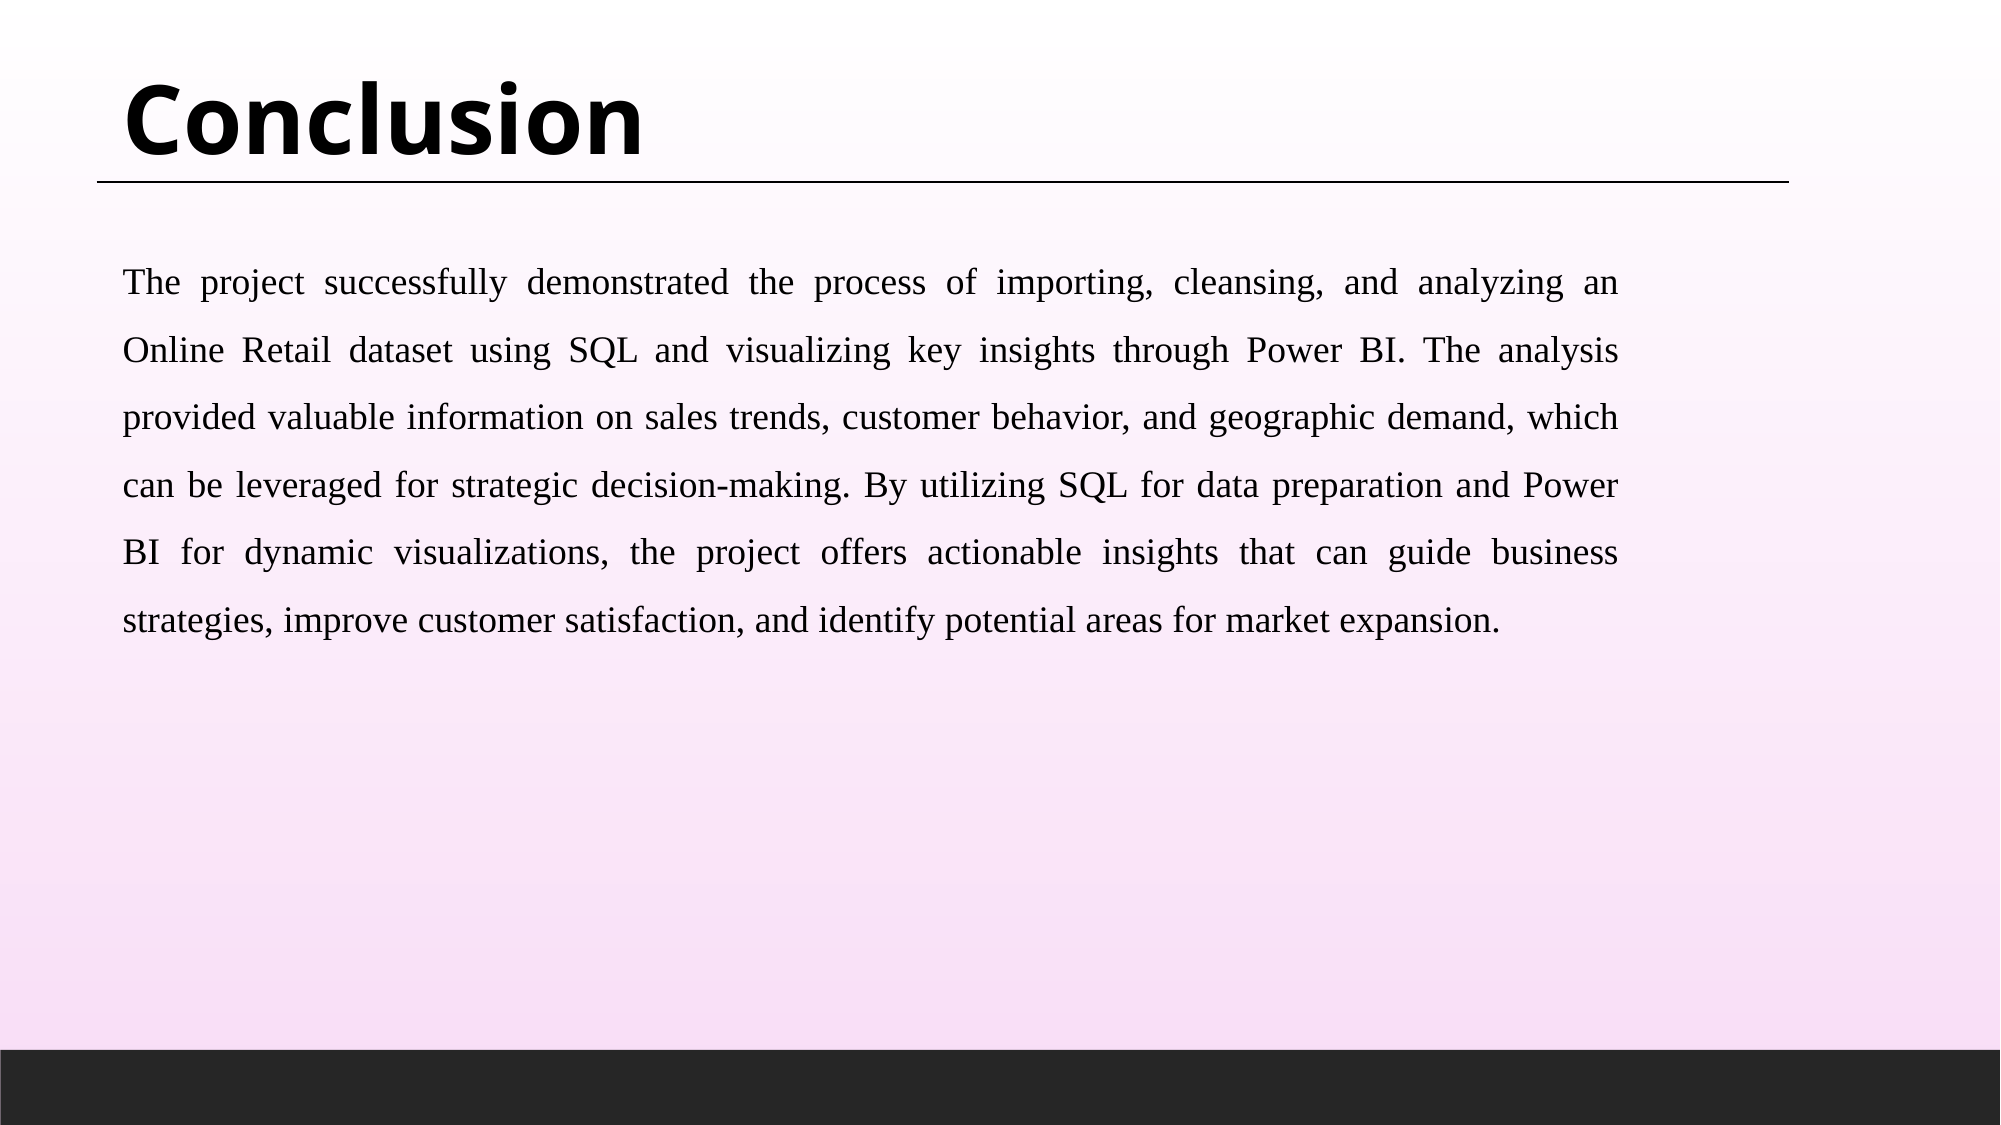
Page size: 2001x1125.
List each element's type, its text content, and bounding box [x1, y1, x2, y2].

text_box Conclusion [107, 50, 1238, 179]
text_box The project successfully demonstrated the process of importing, cleansing, and analyzing an Online Retail dataset using SQL and visualizing key insights through Power BI. The analysis provided valuable information on sales trends, customer behavior, and geographic demand, which can be leveraged for strategic decision-making. By utilizing SQL for data preparation and Power BI for dynamic visualizations, the project offers actionable insights that can guide business strategies, improve customer satisfaction, and identify potential areas for market expansion. [107, 227, 1636, 647]
